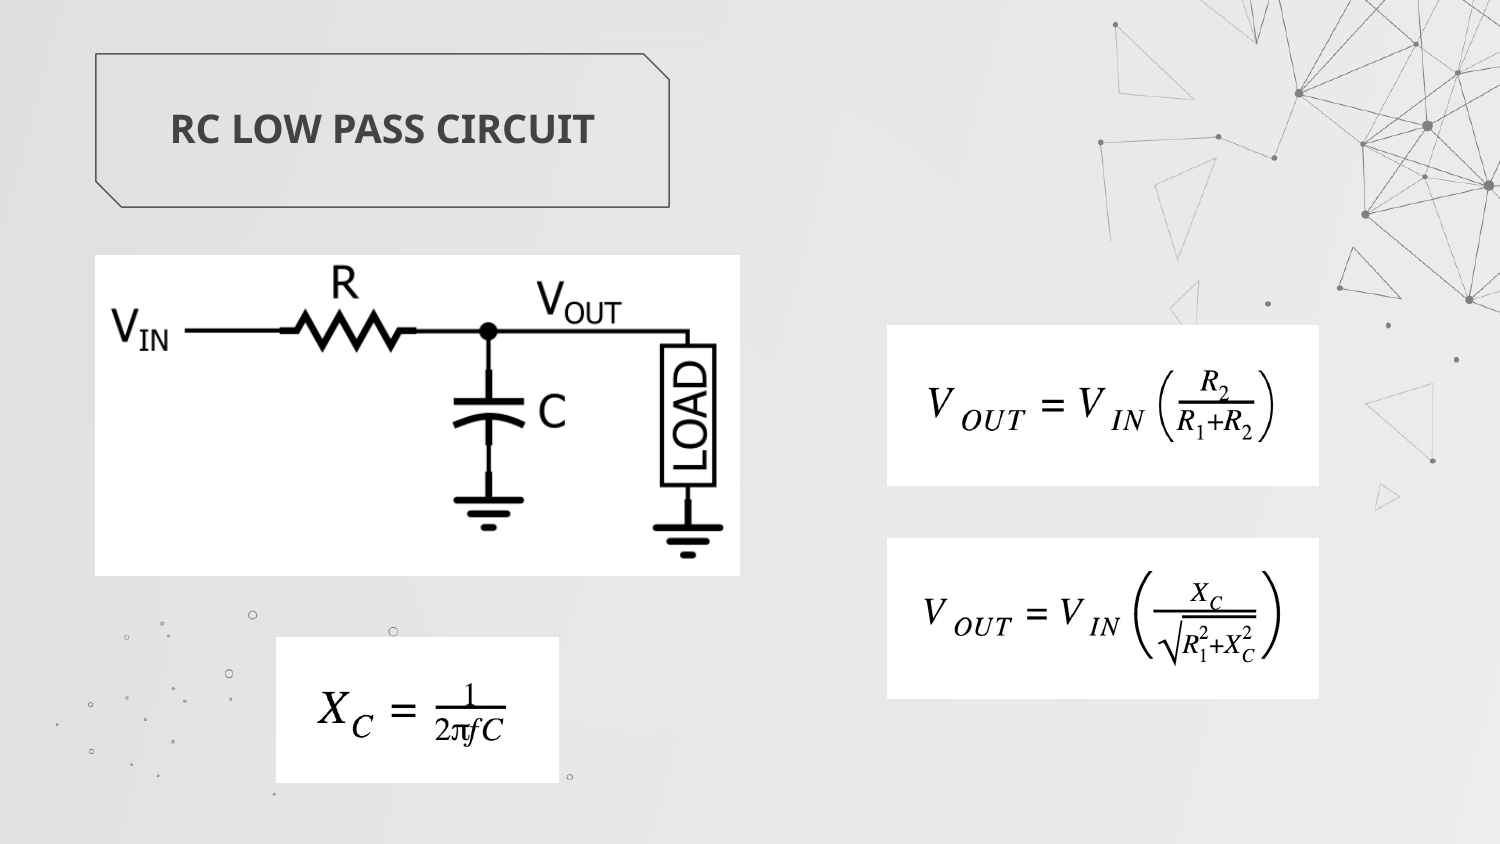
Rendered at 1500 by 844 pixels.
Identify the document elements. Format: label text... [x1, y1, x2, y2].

picture [0, 0, 1500, 844]
text_box [95, 53, 670, 208]
text_box RC LOW PASS CIRCUIT [148, 76, 617, 167]
